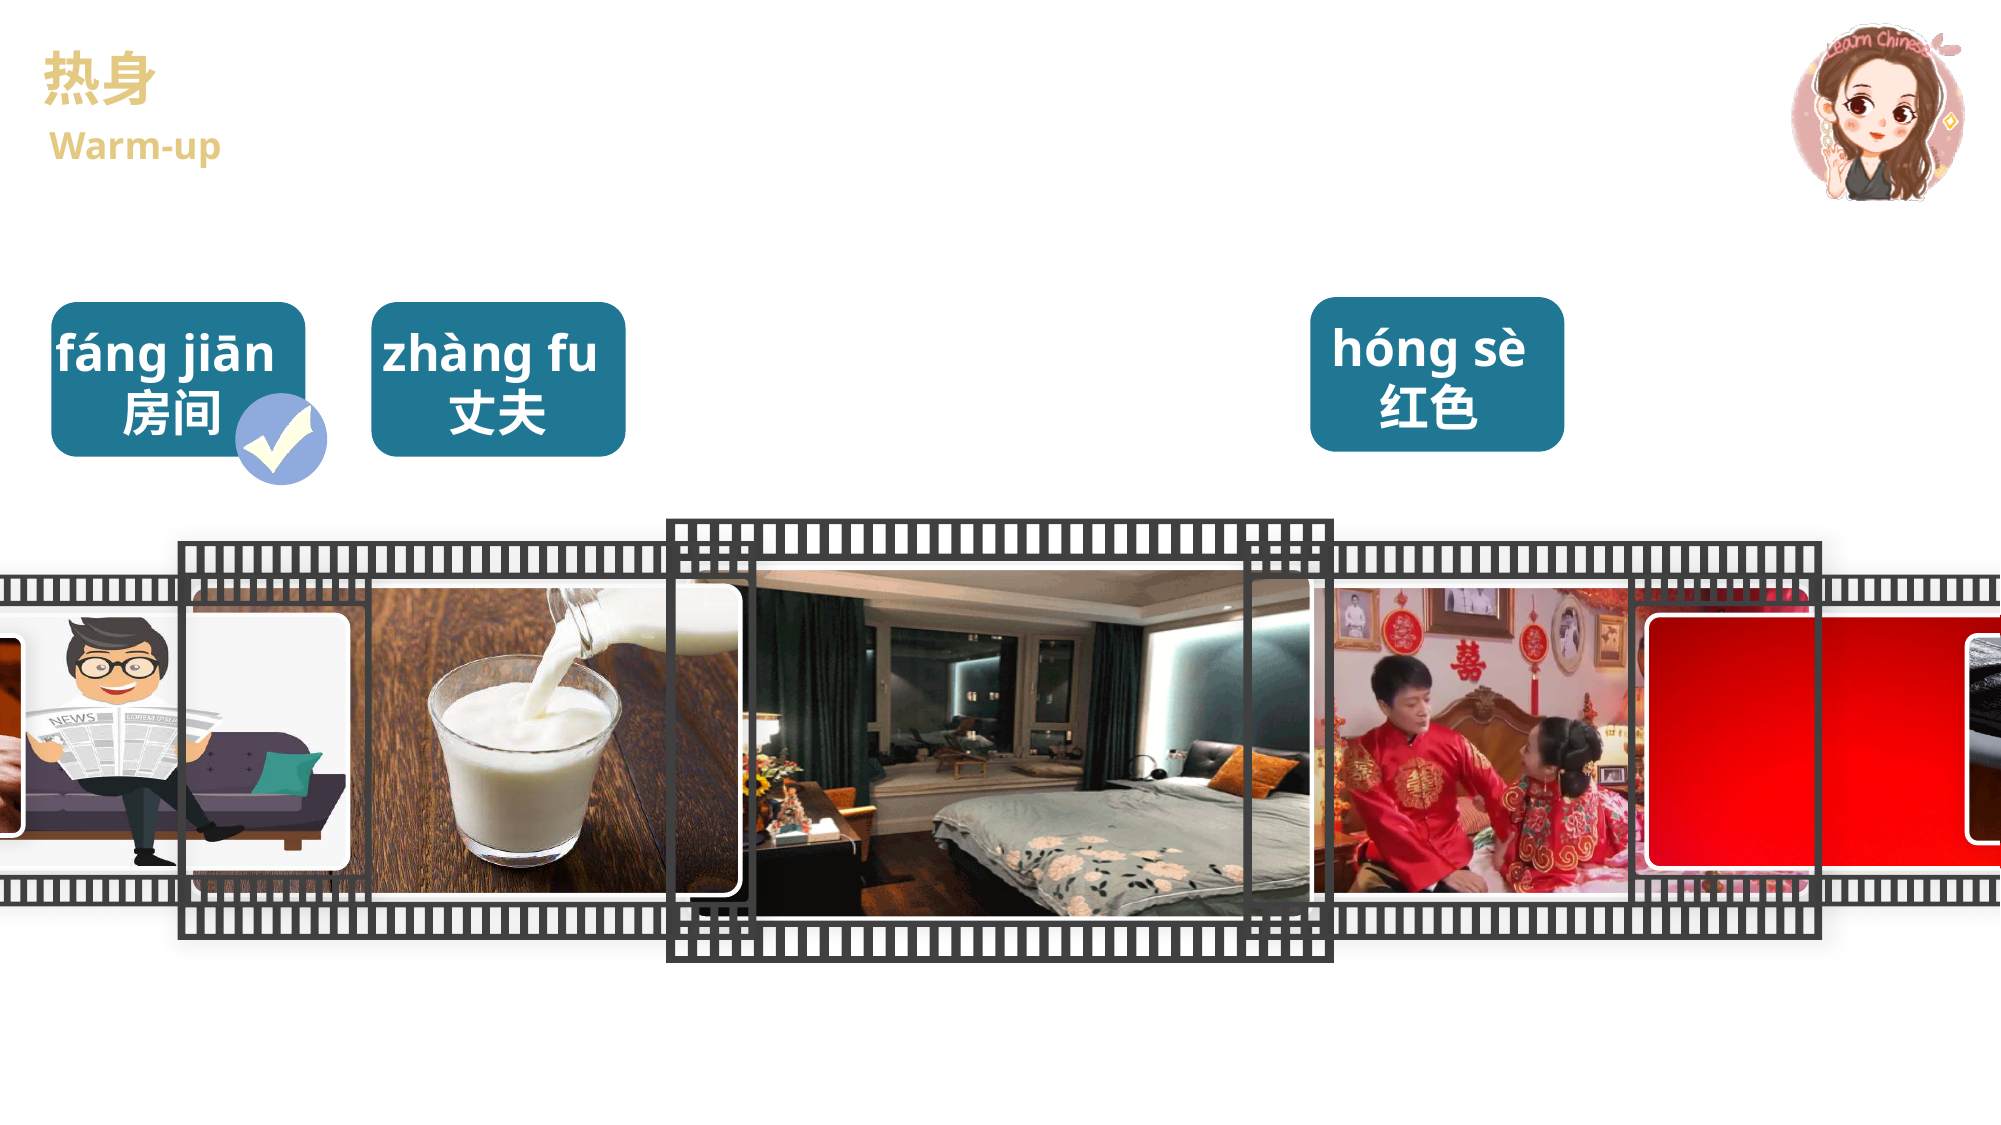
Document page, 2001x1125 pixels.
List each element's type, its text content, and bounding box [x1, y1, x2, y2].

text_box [38, 302, 306, 457]
text_box 热身 [27, 35, 174, 120]
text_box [1261, 297, 1598, 452]
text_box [231, 393, 328, 486]
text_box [0, 518, 2000, 963]
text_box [331, 302, 665, 457]
picture [1758, 0, 1998, 240]
text_box Warm-up [34, 115, 237, 175]
